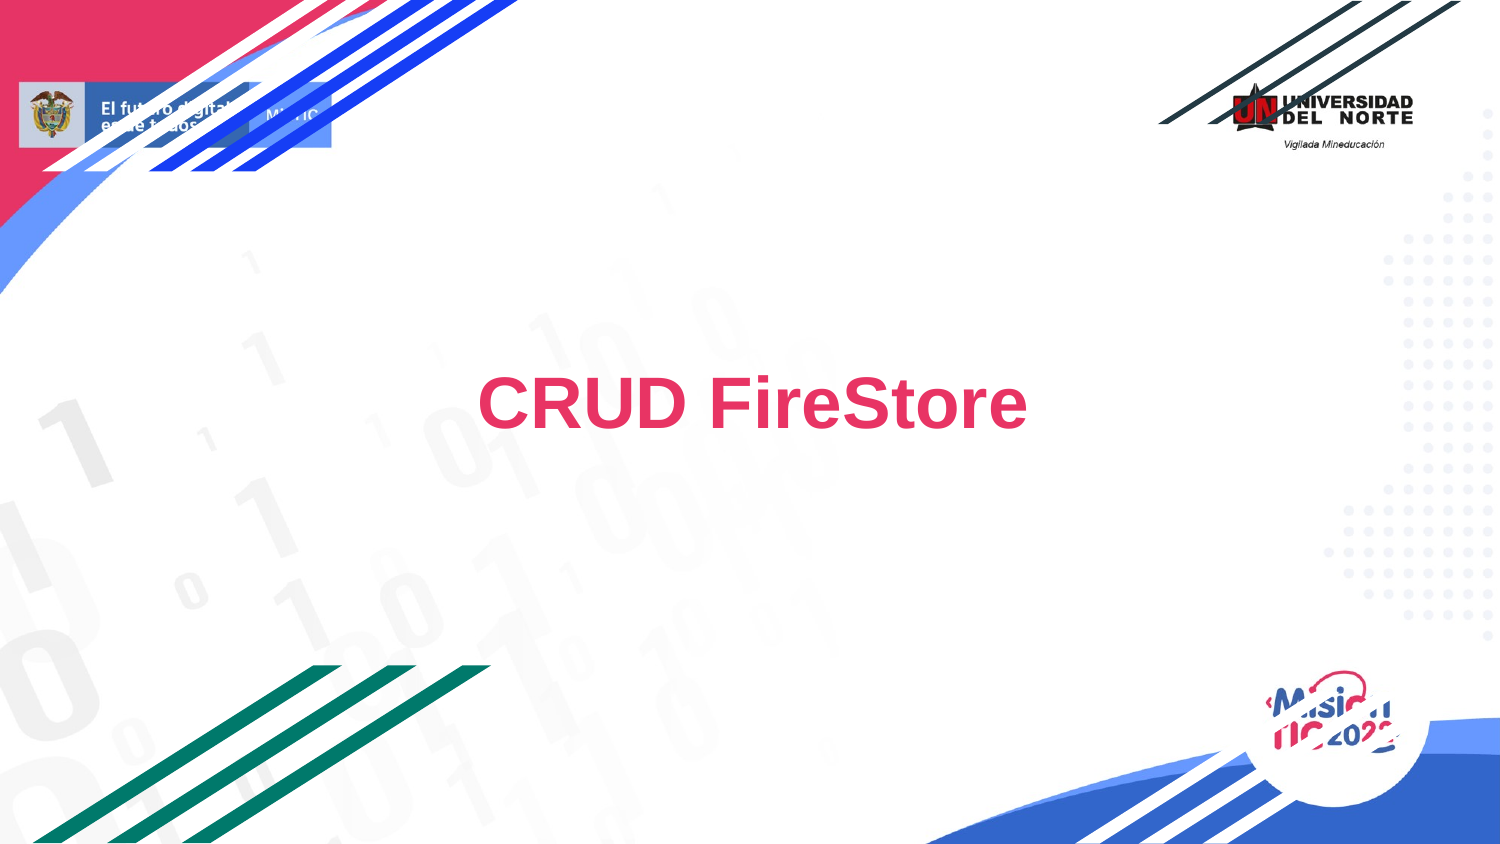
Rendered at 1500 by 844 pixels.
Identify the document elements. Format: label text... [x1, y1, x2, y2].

picture [136, 698, 367, 844]
title CRUD FireStore [210, 178, 1297, 635]
picture [0, 0, 1500, 844]
text_box [367, 653, 1133, 731]
